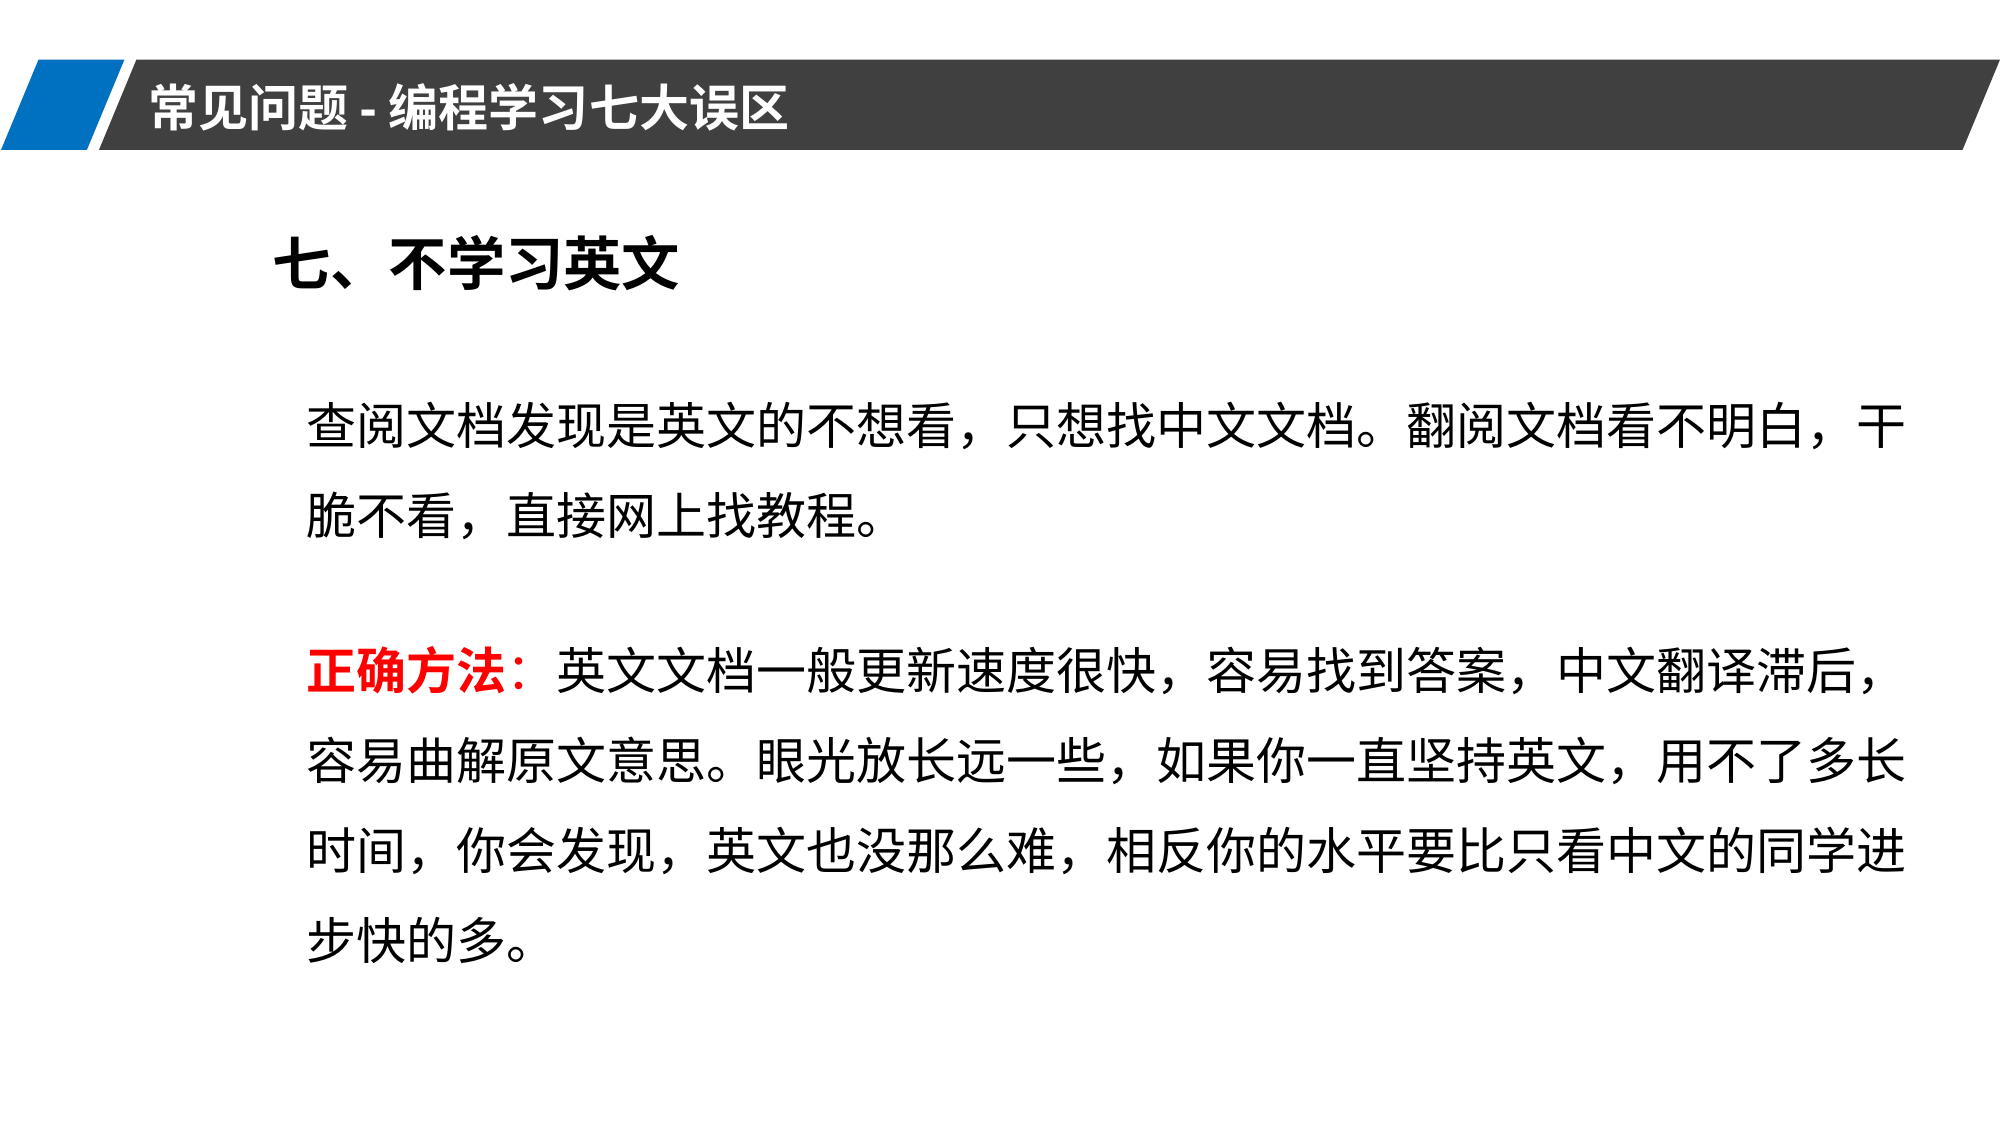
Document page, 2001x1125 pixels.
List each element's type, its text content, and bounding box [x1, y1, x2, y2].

text_box 正确方法：英文文档一般更新速度很快，容易找到答案，中文翻译滞后，容易曲解原文意思。眼光放长远一些，如果你一直坚持英文，用不了多长时间，你会发现，英文也没那么难，相反你的水平要比只看中文的同学进步快的多。 [182, 585, 1960, 993]
text_box 常见问题-编程学习七大误区 [134, 69, 957, 145]
text_box 查阅文档发现是英文的不想看，只想找中文文档。翻阅文档看不明白，干脆不看，直接网上找教程。 [182, 341, 1931, 569]
text_box [98, 59, 2000, 150]
text_box [1, 59, 125, 150]
text_box 七、不学习英文 [182, 219, 1911, 305]
